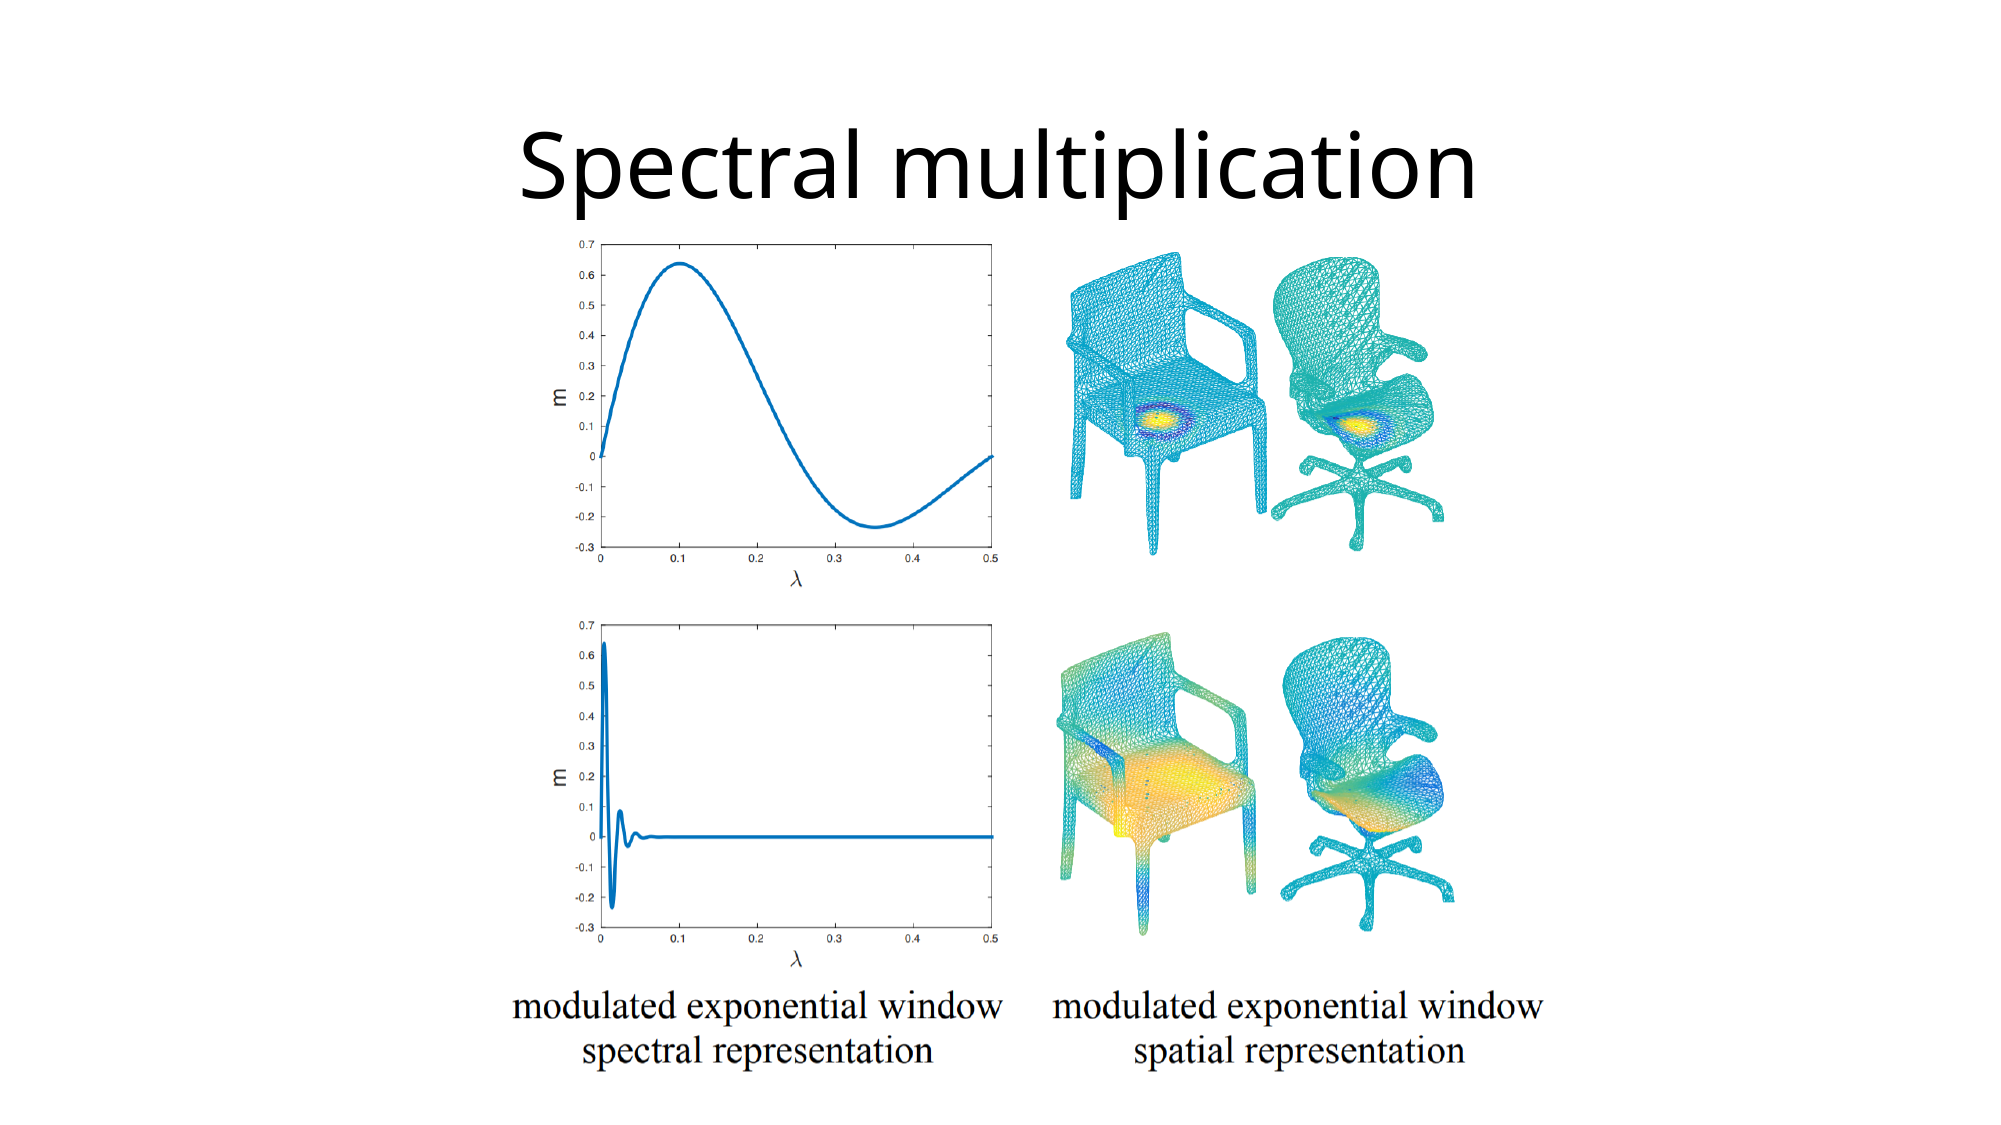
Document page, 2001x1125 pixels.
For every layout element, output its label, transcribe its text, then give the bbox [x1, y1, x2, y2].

title Spectral multiplication [137, 59, 1863, 278]
picture [389, 235, 1547, 1093]
